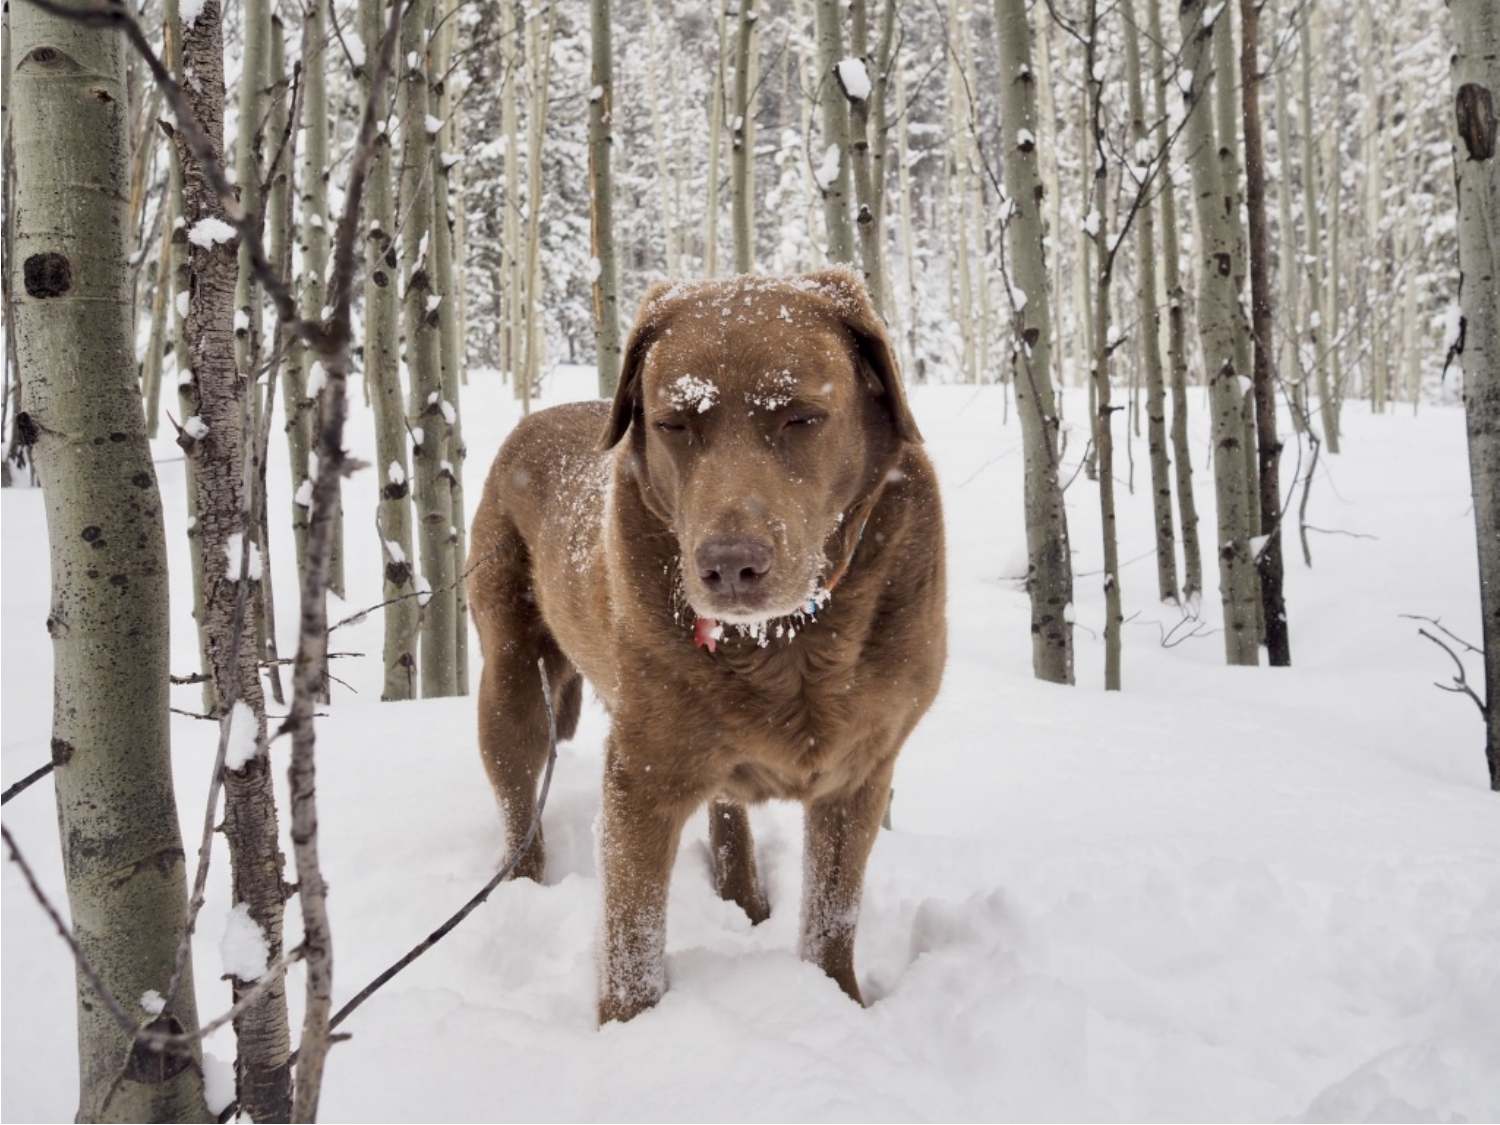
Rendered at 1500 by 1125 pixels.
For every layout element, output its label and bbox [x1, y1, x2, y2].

list [0, 0, 1500, 1125]
